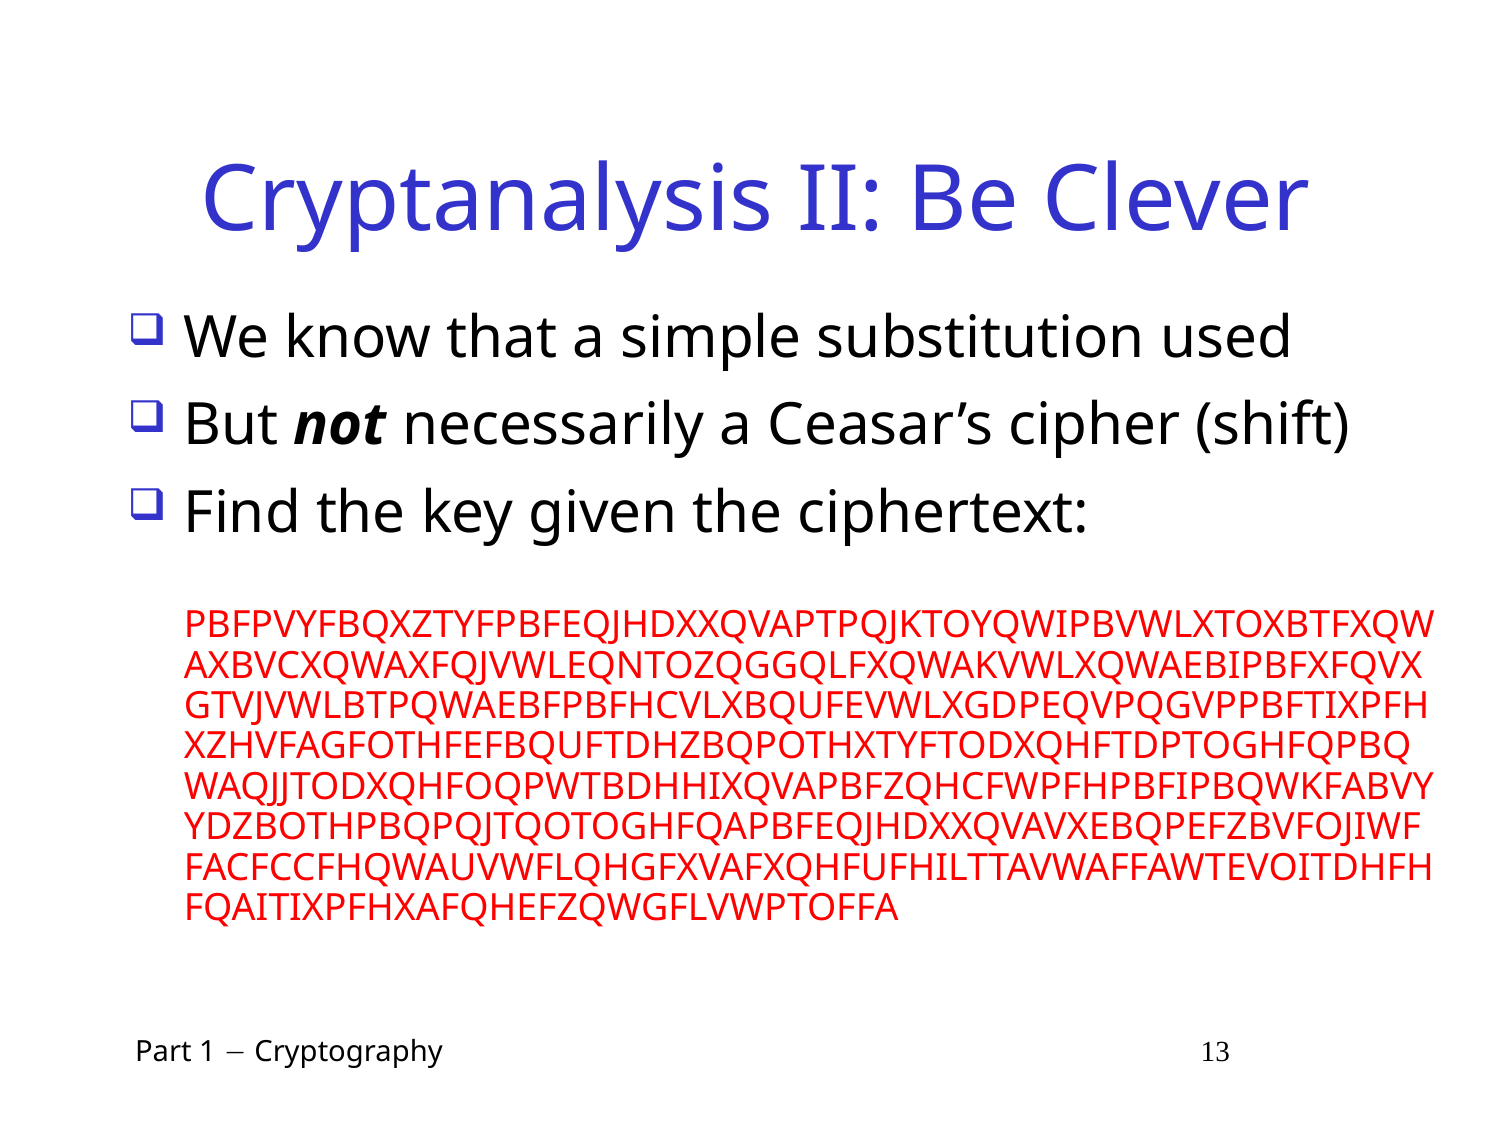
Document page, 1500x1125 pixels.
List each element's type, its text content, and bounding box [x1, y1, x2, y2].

list We know that a simple substitution used But not necessarily a Ceasar’s cipher (shift) Find the key given the ciphertext: PBFPVYFBQXZTYFPBFEQJHDXXQVAPTPQJKTOYQWIPBVWLXTOXBTFXQWAXBVCXQWAXFQJVWLEQNTOZQGGQLFXQWAKVWLXQWAEBIPBFXFQVXGTVJVWLBTPQWAEBFPBFHCVLXBQUFEVWLXGDPEQVPQGVPPBFTIXPFHXZHVFAGFOTHFEFBQUFTDHZBQPOTHXTYFTODXQHFTDPTOGHFQPBQWAQJJTODXQHFOQPWTBDHHIXQVAPBFZQHCFWPFHPBFIPBQWKFABVYYDZBOTHPBQPQJTQOTOGHFQAPBFEQJHDXXQVAVXEBQPEFZBVFOJIWFFACFCCFHQWAUVWFLQHGFXVAFXQHFUFHILTTAVWAFFAWTEVOITDHFHFQAITIXPFHXAFQHEFZQWGFLVWPTOFFA [112, 299, 1451, 1013]
title Cryptanalysis II: Be Clever [87, 99, 1426, 288]
footer Part 1  Cryptography 13 [112, 1024, 1401, 1101]
